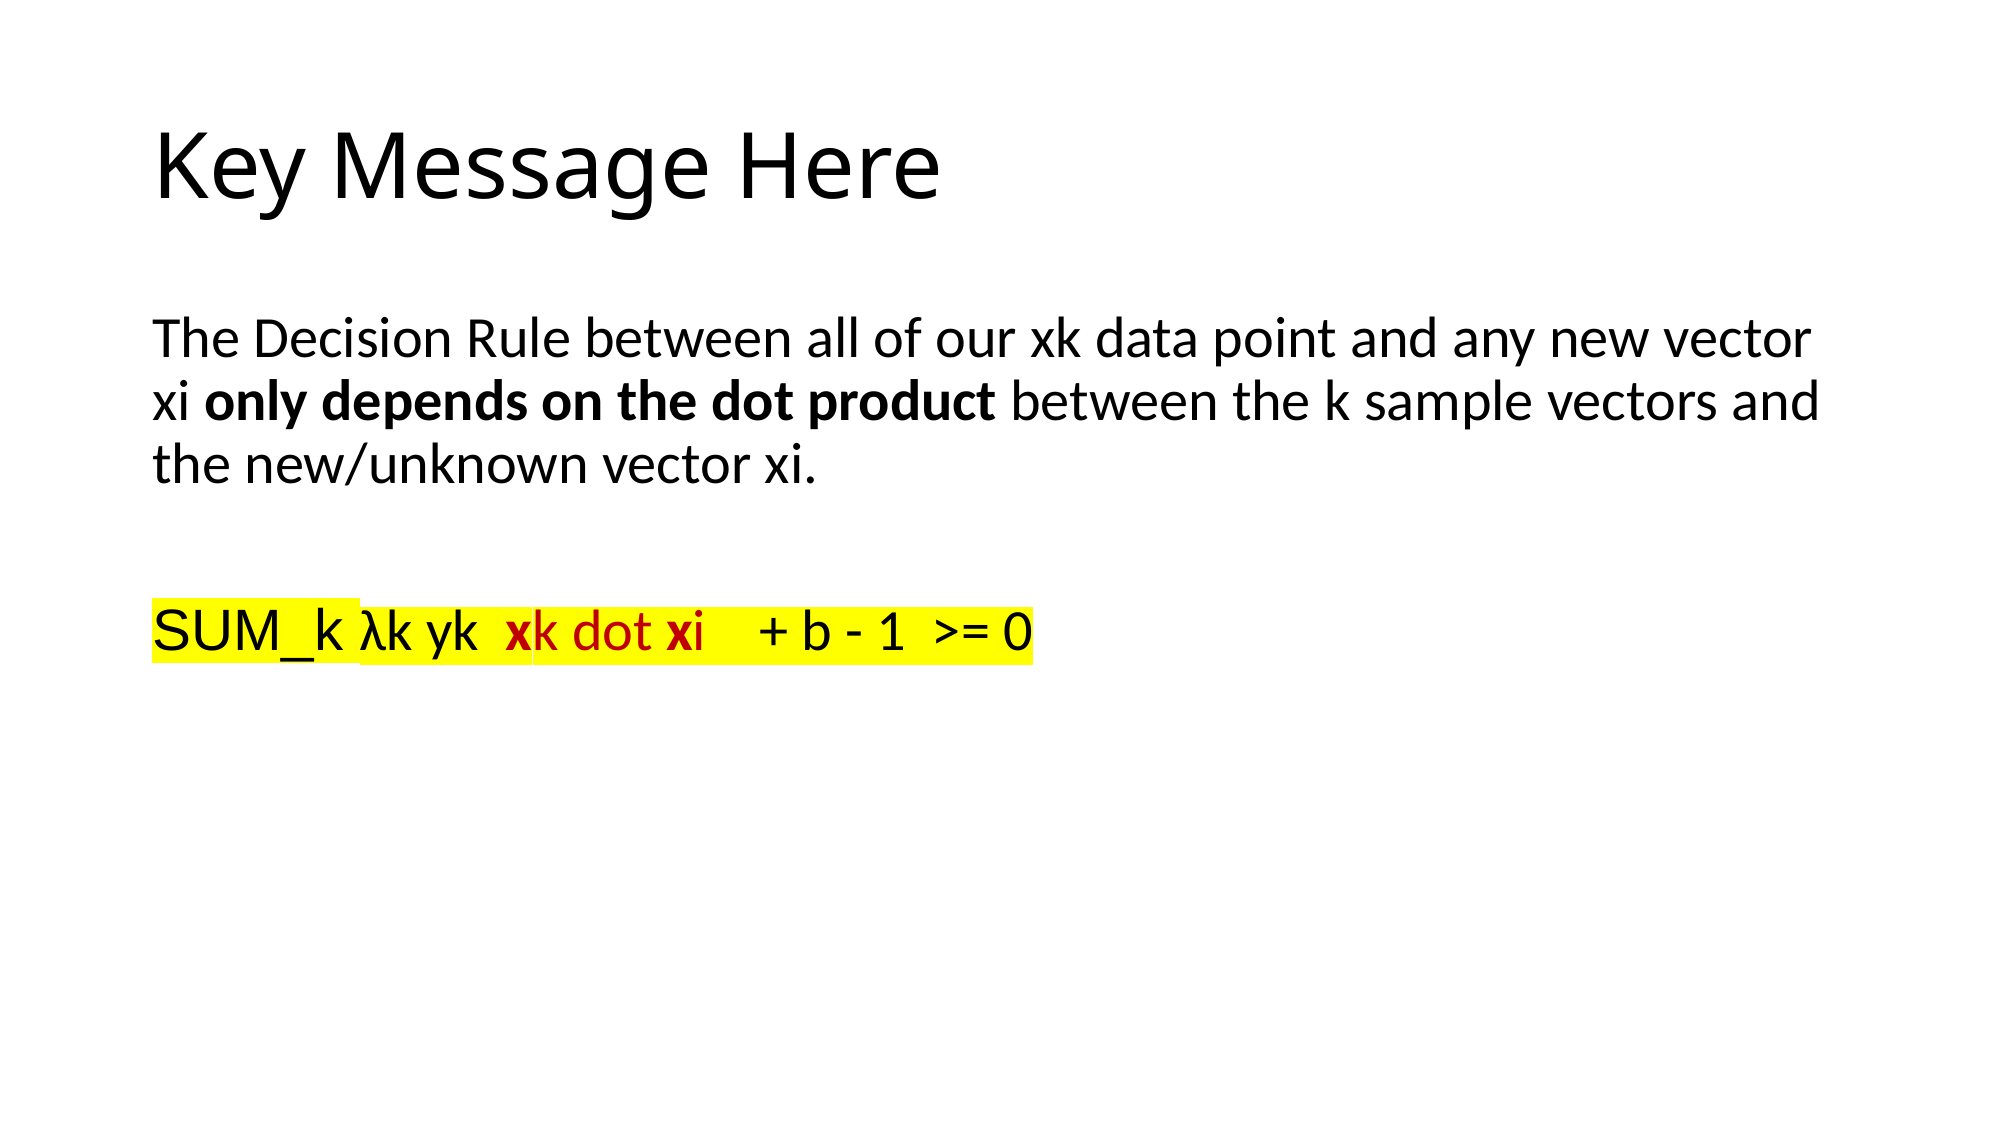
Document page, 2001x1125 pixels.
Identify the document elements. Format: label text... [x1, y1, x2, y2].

list The Decision Rule between all of our xk data point and any new vector xi only depends on the dot product between the k sample vectors and the new/unknown vector xi. SUM_k λk yk xk dot xi + b - 1 >= 0 [137, 299, 1863, 1014]
title Key Message Here [137, 59, 1863, 278]
